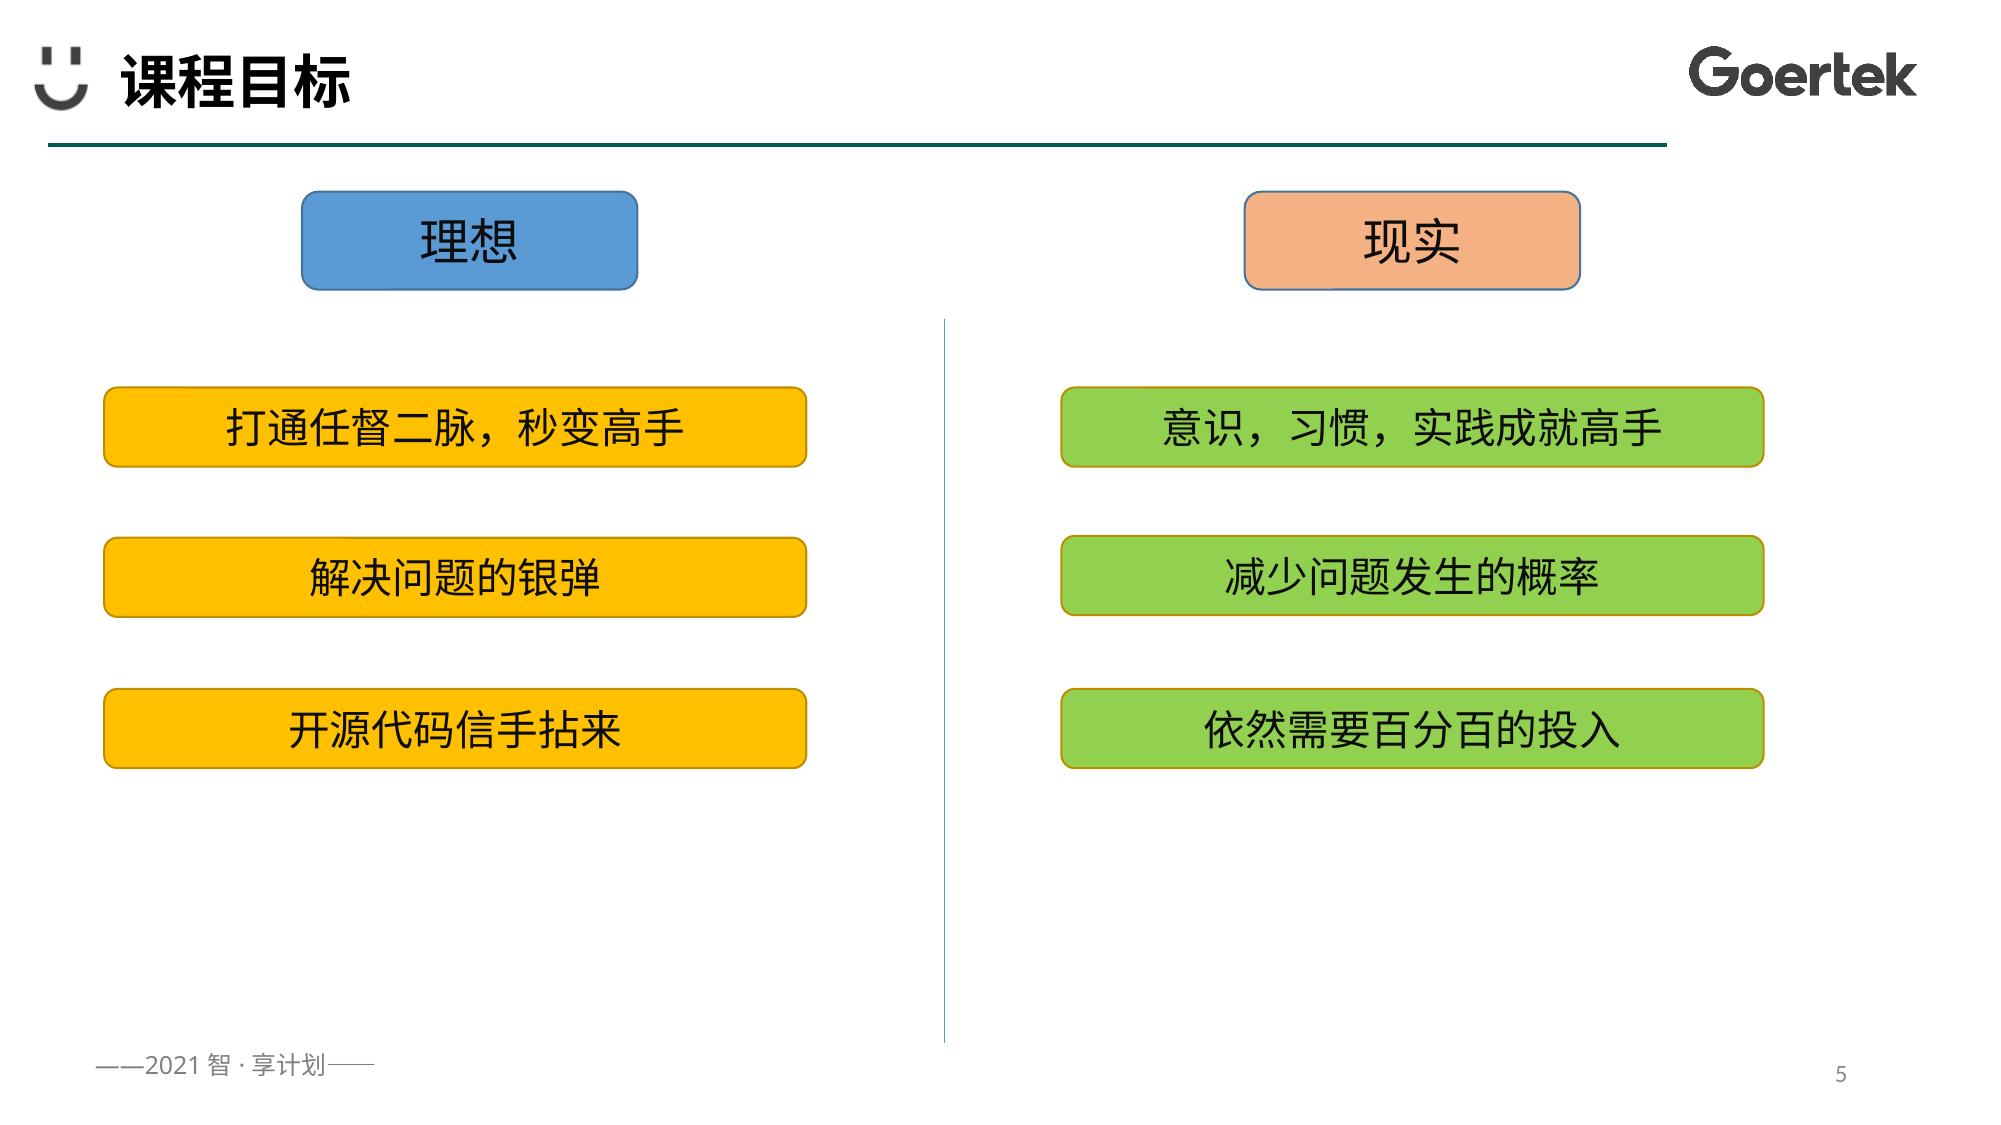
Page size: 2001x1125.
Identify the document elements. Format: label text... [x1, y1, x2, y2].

text_box 打通任督二脉，秒变高手 [103, 386, 808, 468]
text_box 意识，习惯，实践成就高手 [1060, 386, 1765, 468]
picture [18, 33, 104, 121]
text_box 现实 [1243, 190, 1582, 291]
title 课程目标 [104, 28, 1830, 142]
text_box 解决问题的银弹 [103, 536, 808, 618]
text_box 依然需要百分百的投入 [1060, 687, 1765, 770]
text_box 理想 [300, 190, 639, 291]
slide_number 5 [1412, 1042, 1863, 1103]
picture [1830, 46, 1917, 96]
text_box 开源代码信手拈来 [103, 687, 808, 770]
text_box 减少问题发生的概率 [1060, 534, 1765, 617]
